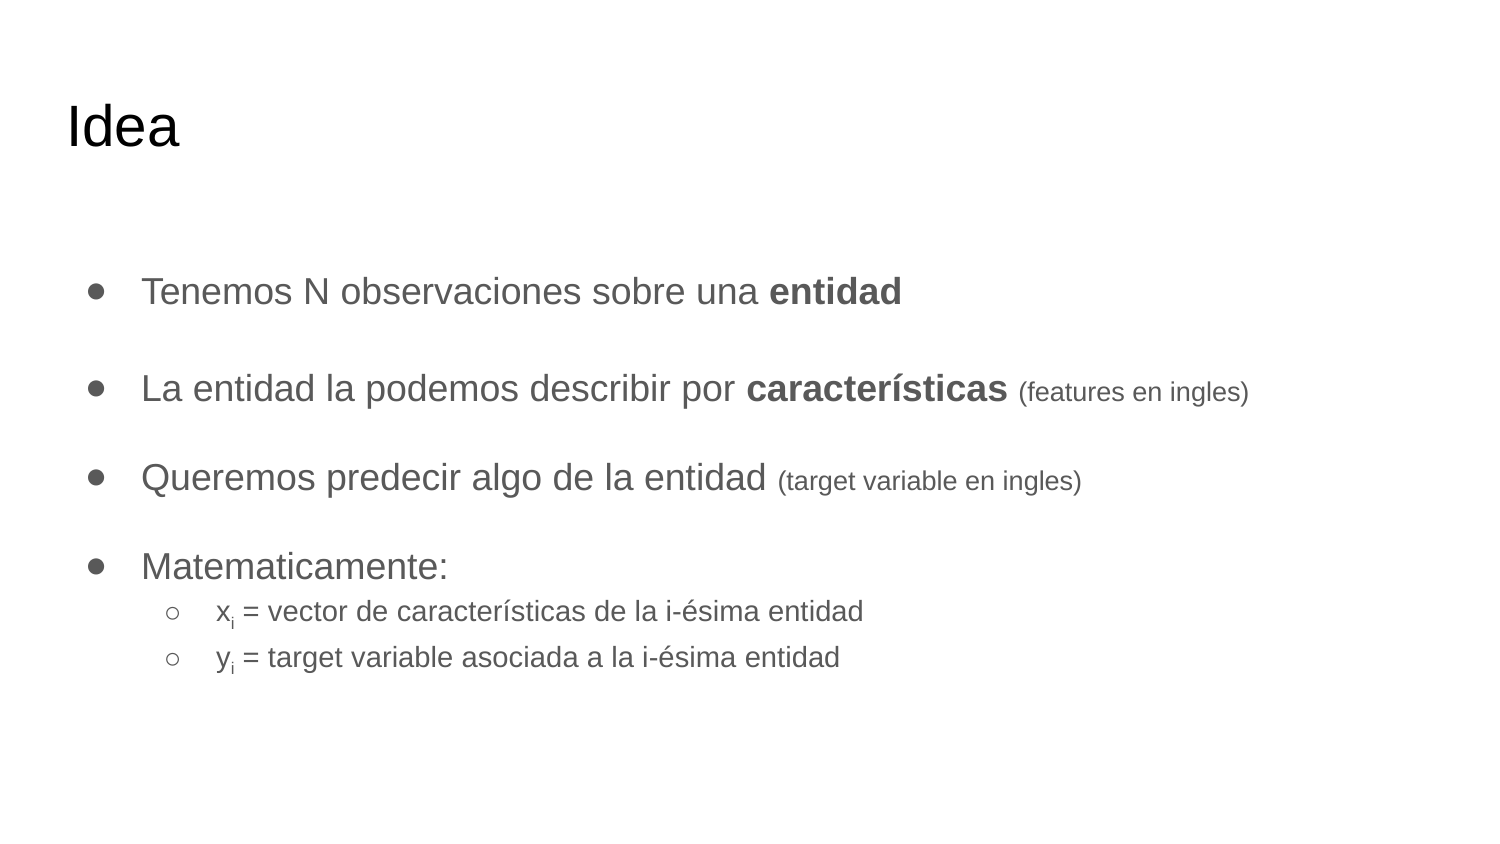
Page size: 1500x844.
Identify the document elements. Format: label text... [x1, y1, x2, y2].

list Tenemos N observaciones sobre una entidad La entidad la podemos describir por características (features en ingles) Queremos predecir algo de la entidad (target variable en ingles) Matematicamente: xi = vector de características de la i-ésima entidad yi = target variable asociada a la i-ésima entidad [51, 189, 1449, 750]
title Idea [51, 72, 1449, 167]
